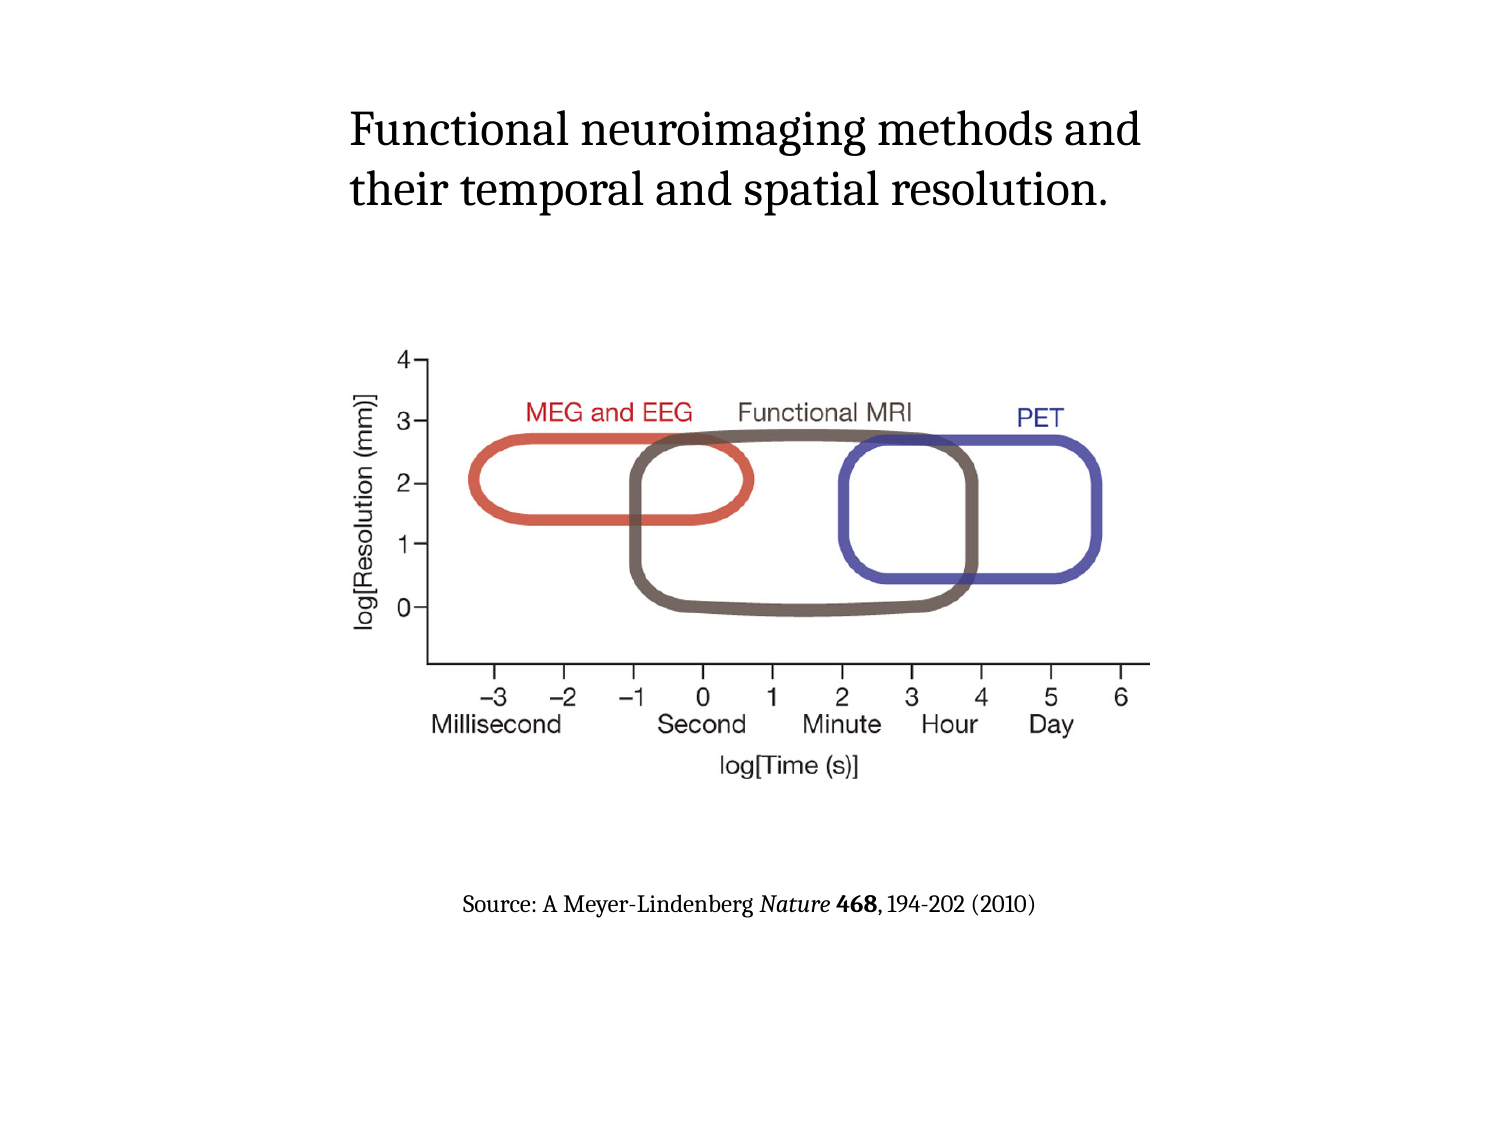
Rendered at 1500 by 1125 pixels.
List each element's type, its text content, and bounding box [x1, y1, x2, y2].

picture [349, 346, 1151, 779]
text_box Functional neuroimaging methods and their temporal and spatial resolution. [62, 87, 1441, 223]
text_box Source: A Meyer-Lindenberg Nature 468, 194-202 (2010) [125, 887, 1375, 918]
